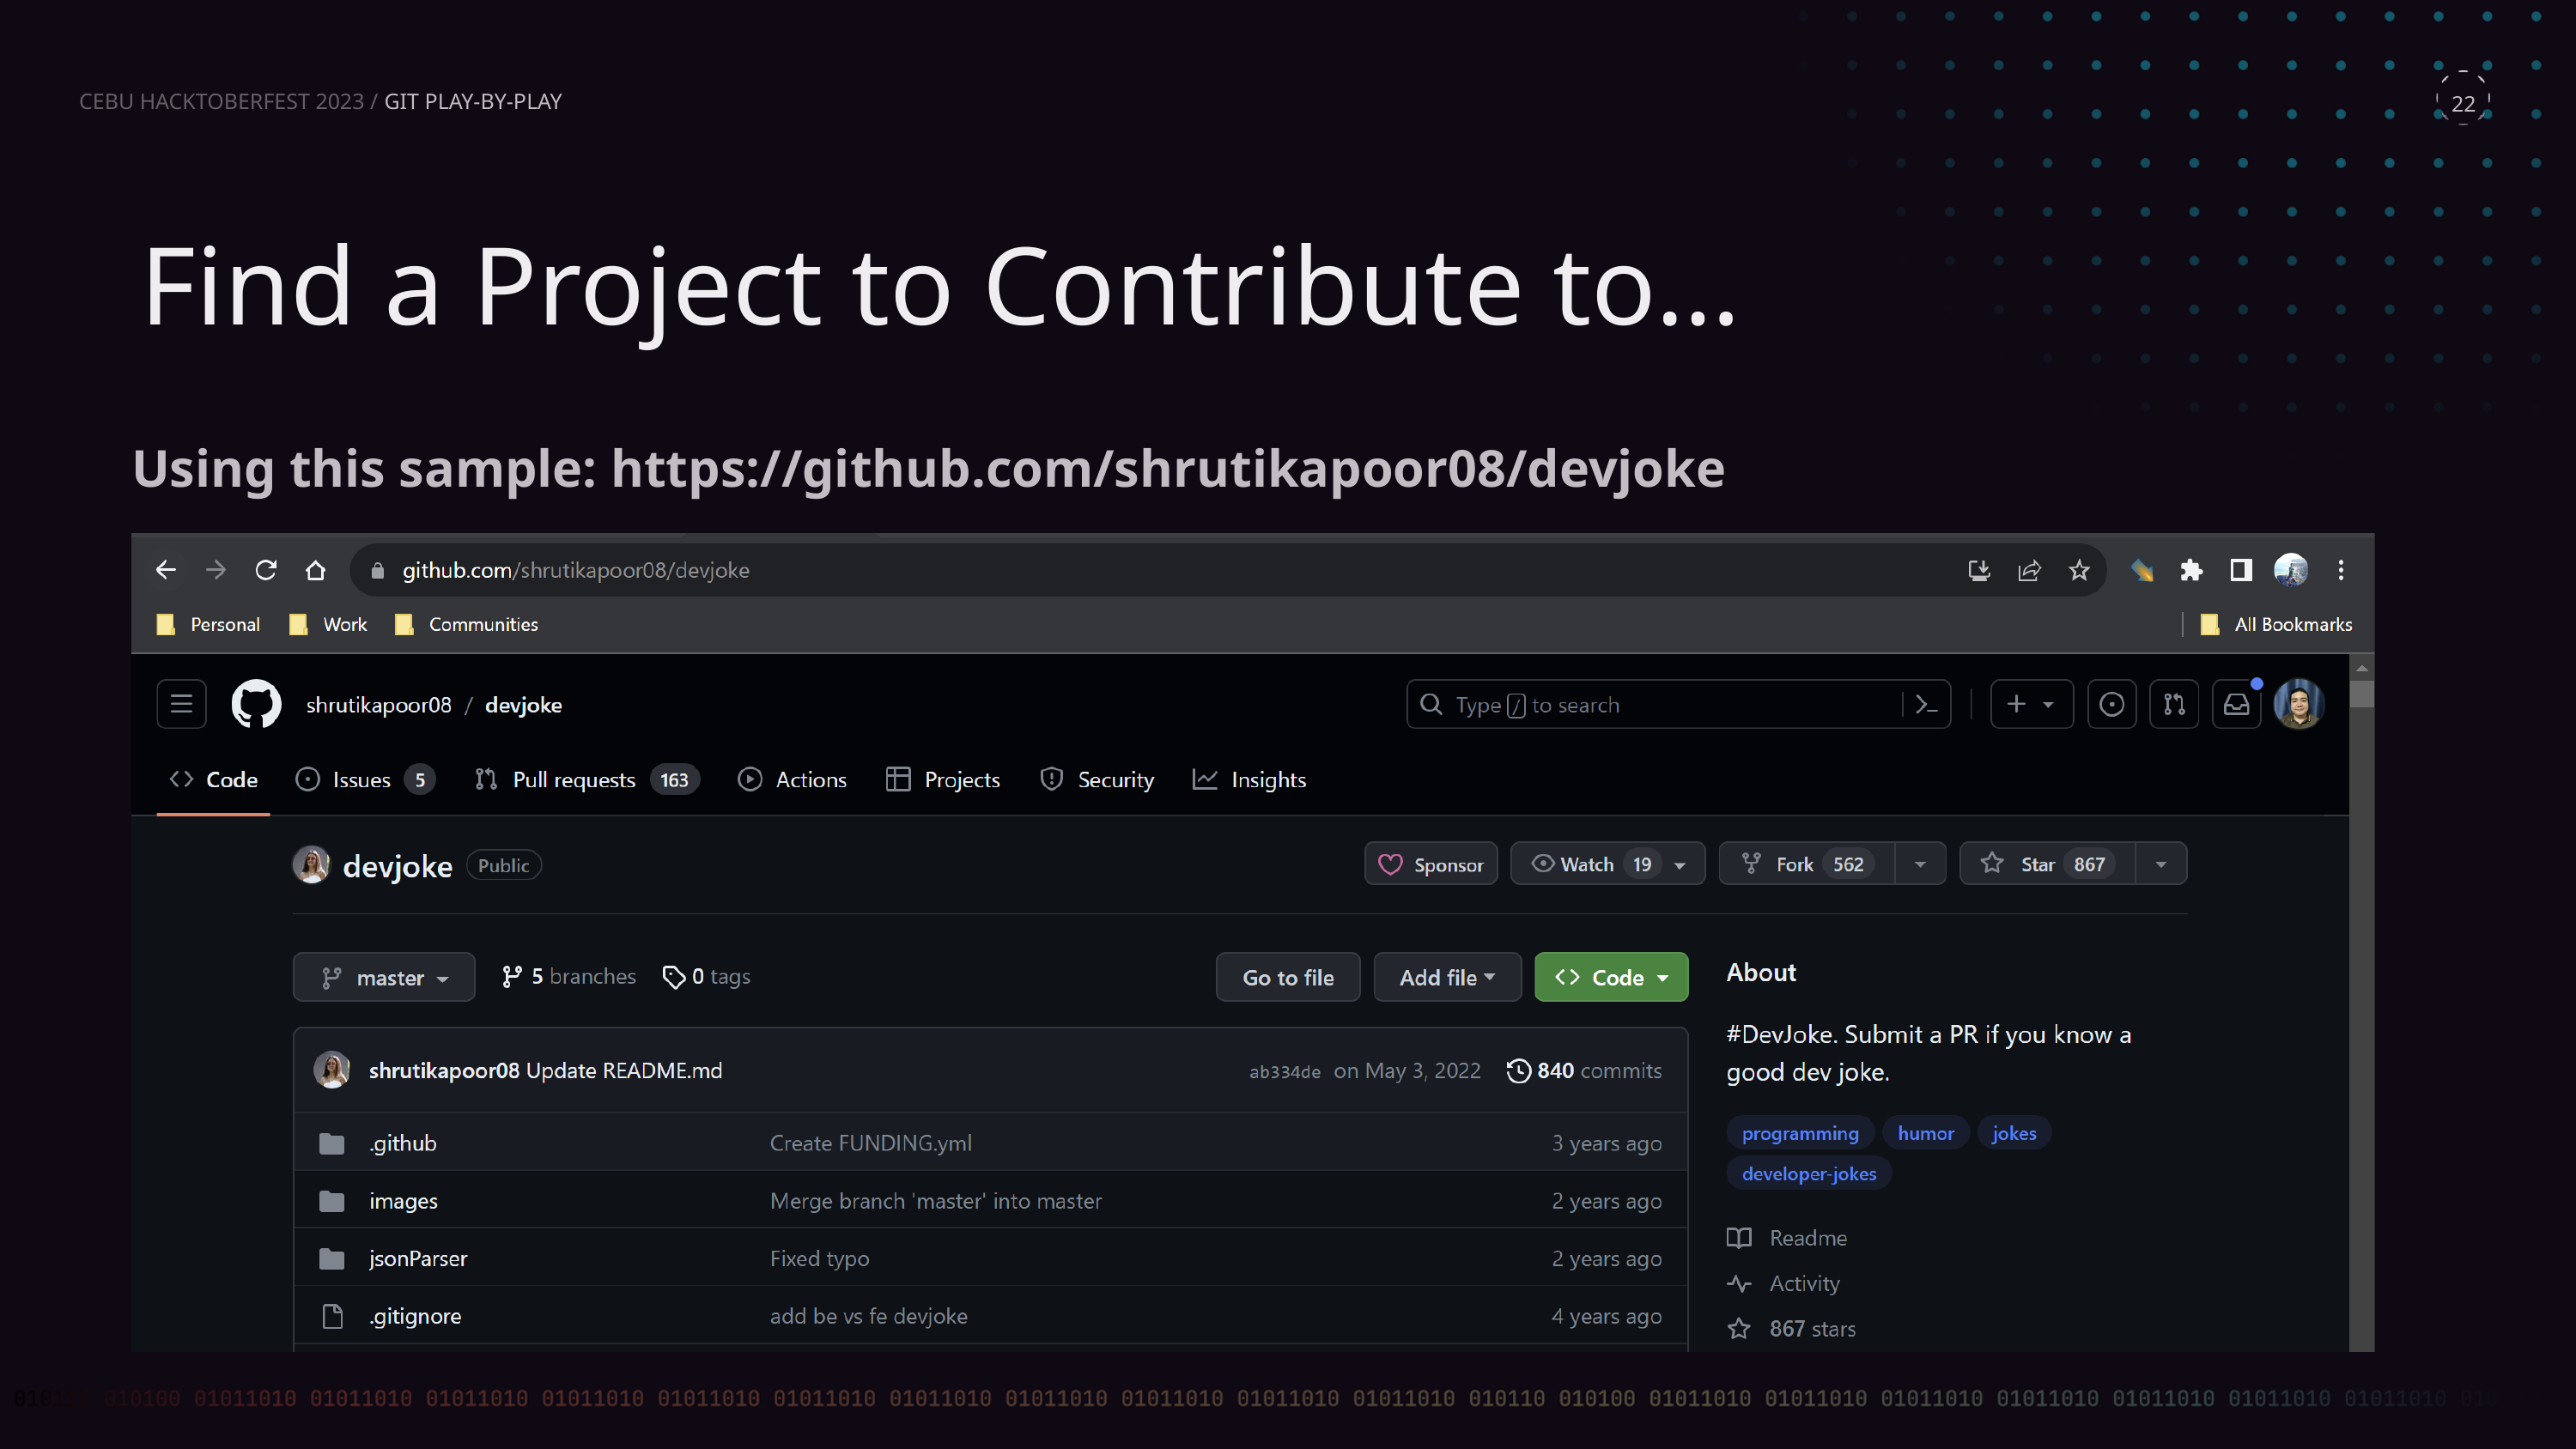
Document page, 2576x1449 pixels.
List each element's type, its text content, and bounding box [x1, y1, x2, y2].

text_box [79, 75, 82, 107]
text_box Find a Project to Contribute to… [140, 217, 2494, 336]
picture [0, 0, 2576, 1449]
text_box Using this sample: https://github.com/shrutikapoor08/devjoke [131, 415, 2504, 518]
